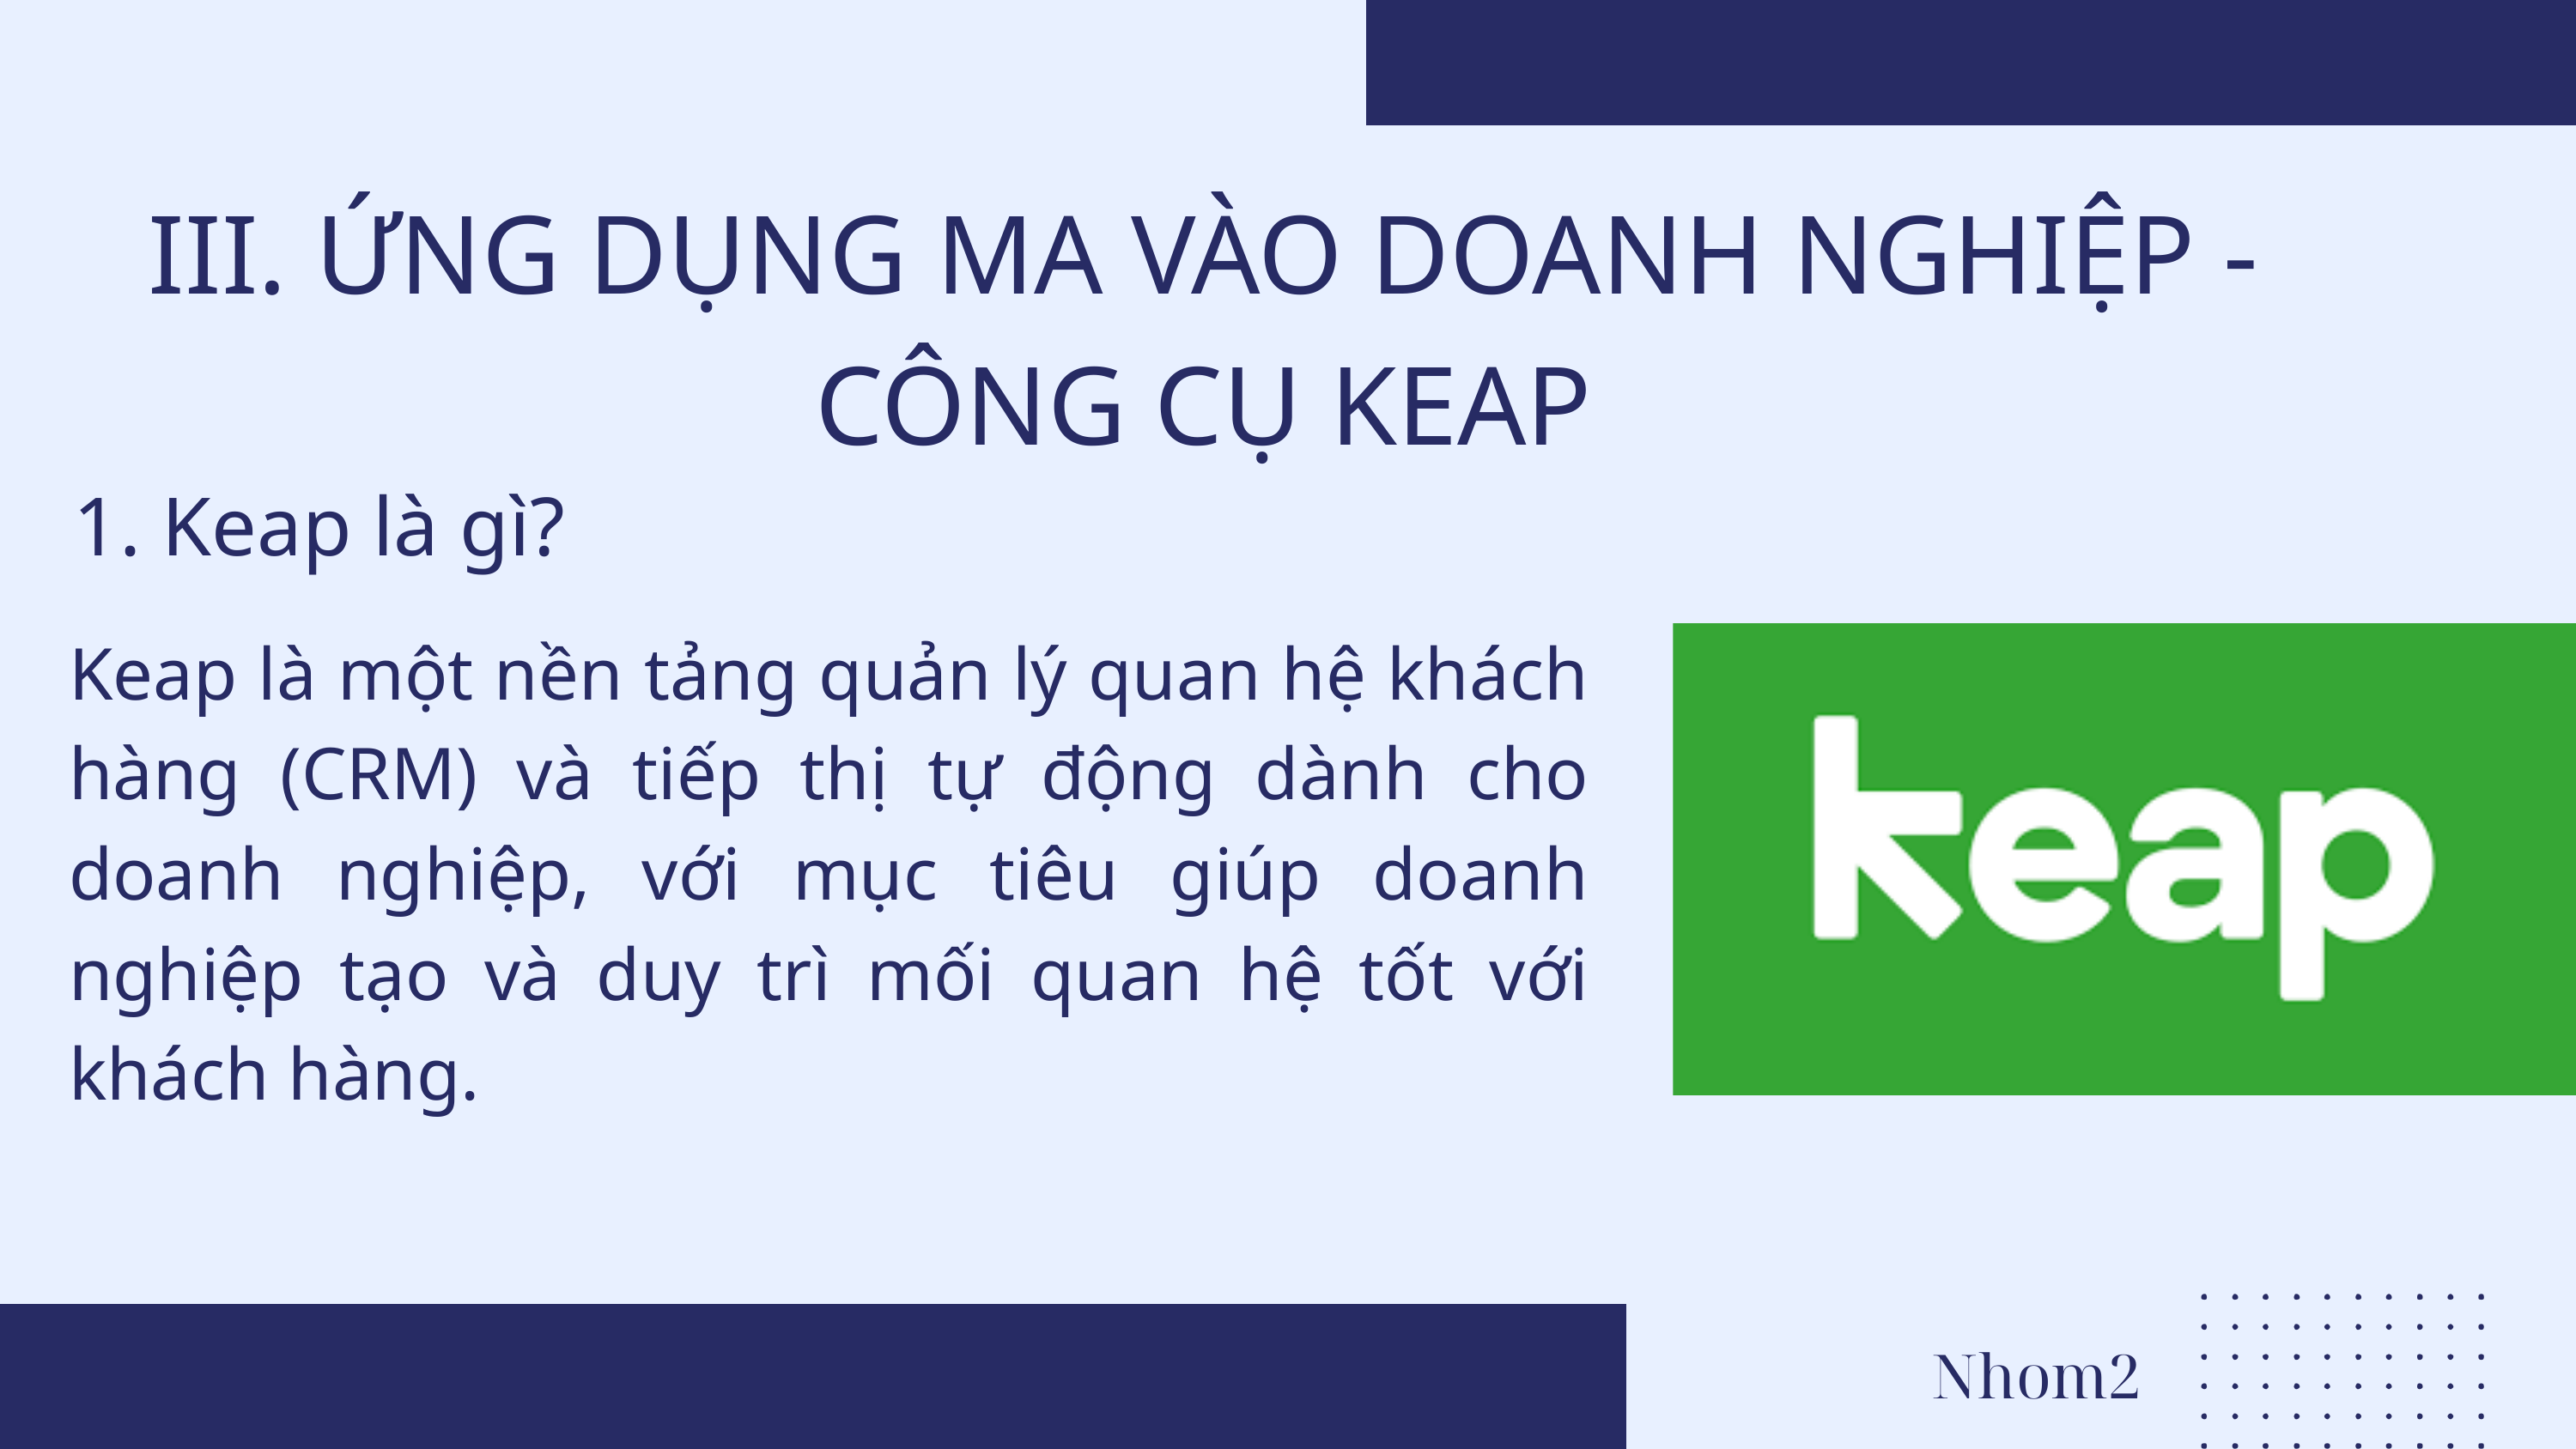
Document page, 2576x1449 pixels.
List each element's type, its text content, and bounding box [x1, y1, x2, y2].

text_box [1365, 0, 2576, 126]
text_box Nhom2 [1931, 1325, 2143, 1411]
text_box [0, 1303, 1627, 1449]
text_box 1. Keap là gì? [73, 459, 1473, 573]
text_box [2201, 1294, 2484, 1449]
text_box [1673, 623, 2576, 1095]
text_box III. ỨNG DỤNG MA VÀO DOANH NGHIỆP - CÔNG CỤ KEAP [26, 164, 2382, 468]
text_box Keap là một nền tảng quản lý quan hệ khách hàng (CRM) và tiếp thị tự động dành cho doanh nghiệp, với mục tiêu giúp doanh nghiệp tạo và duy trì mối quan hệ tốt với khách hàng. [68, 614, 1590, 1216]
